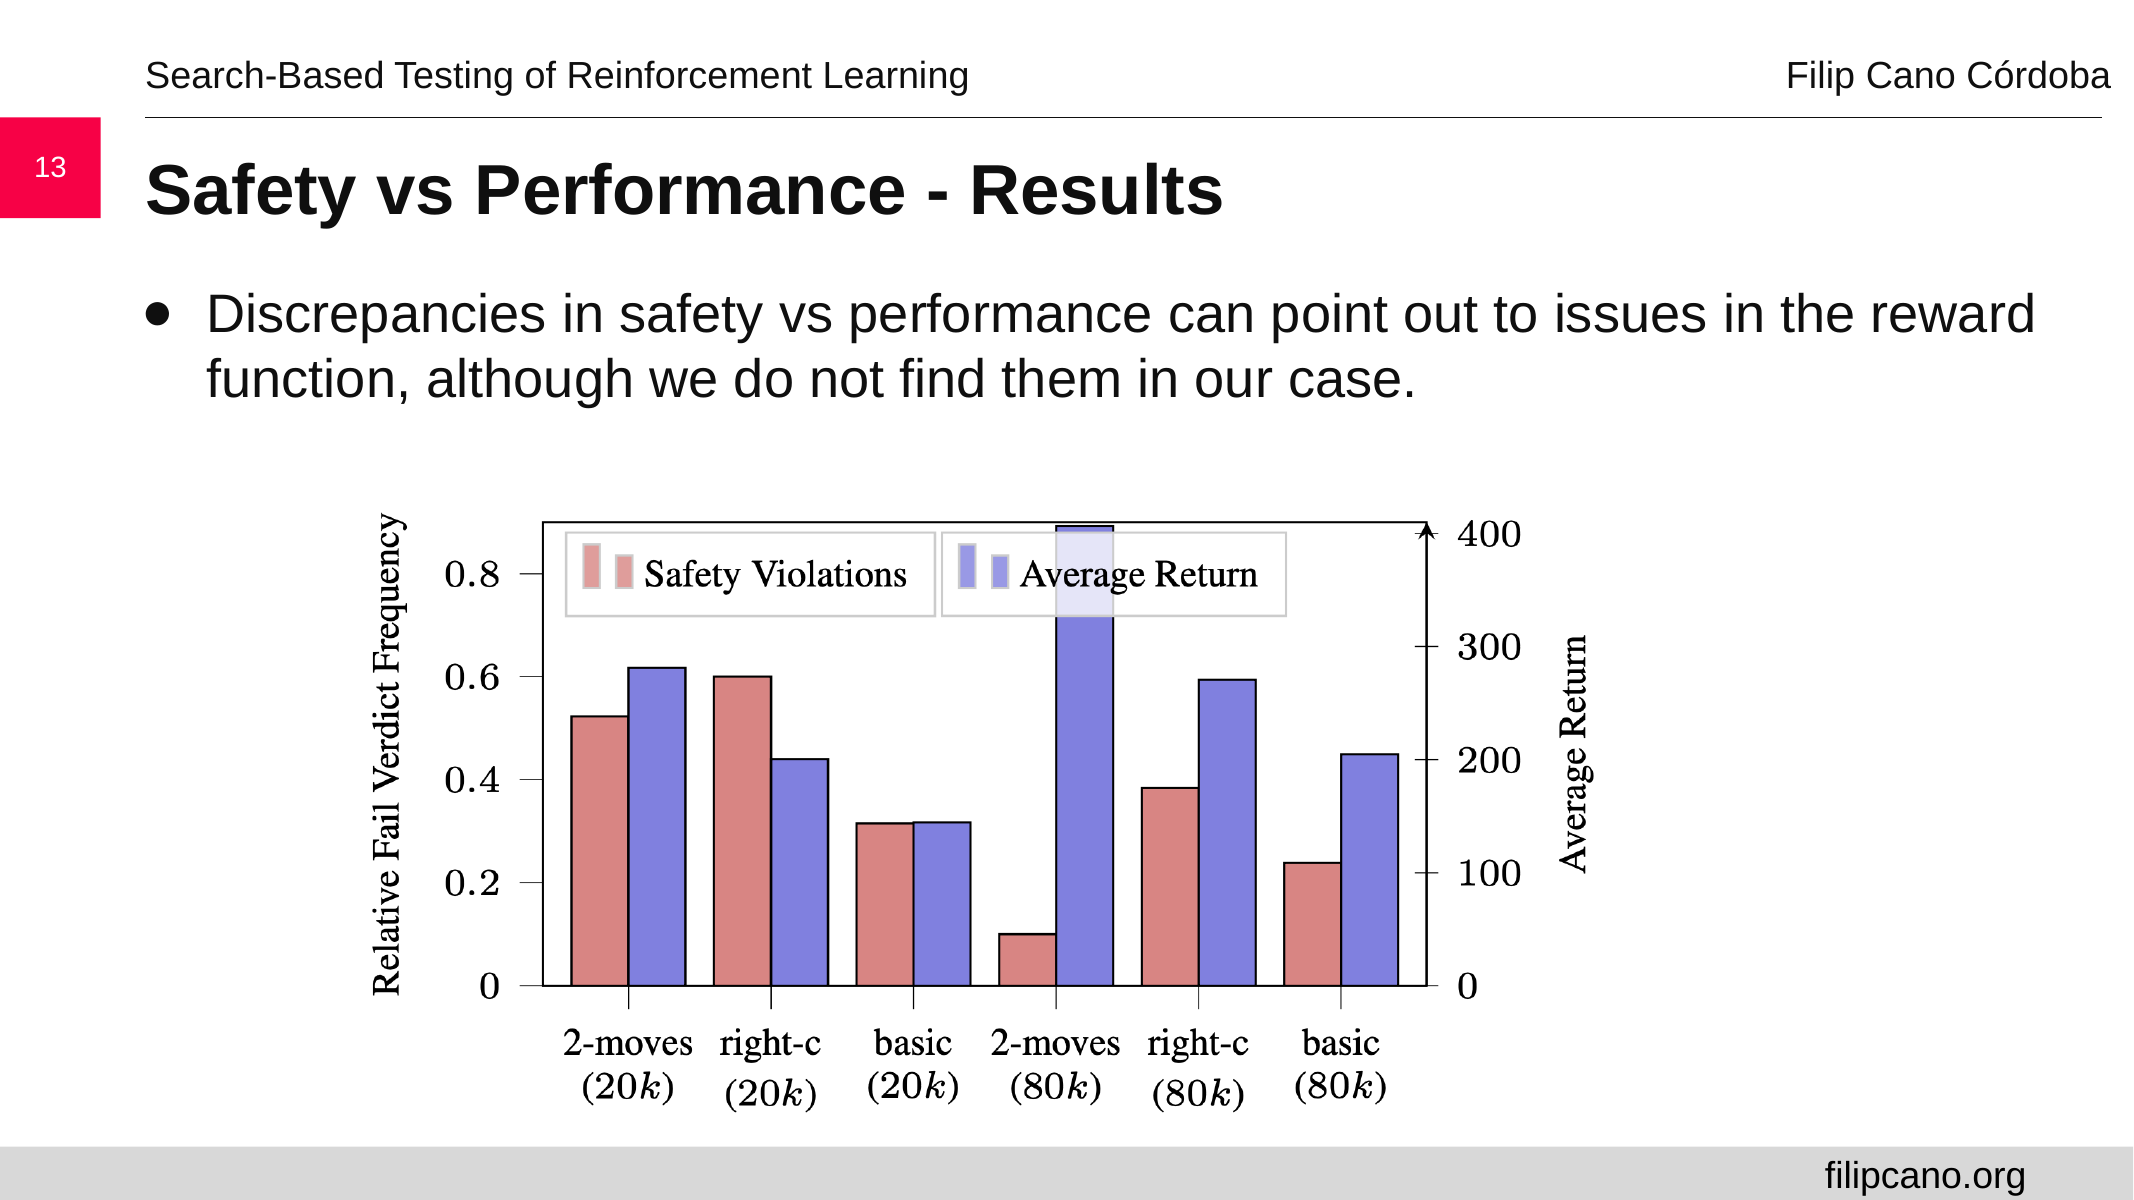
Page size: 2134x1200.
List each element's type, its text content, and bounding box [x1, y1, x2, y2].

slide_number 13 [0, 114, 101, 217]
picture [314, 476, 1630, 1122]
list Search-Based Testing of Reinforcement Learning Filip Cano Córdoba [145, 54, 2116, 97]
title Safety vs Performance - Results [145, 143, 2104, 257]
list Discrepancies in safety vs performance can point out to issues in the reward function, although we do not find them in our case. [131, 278, 2093, 511]
text_box filipcano.org [50, 1143, 2041, 1200]
